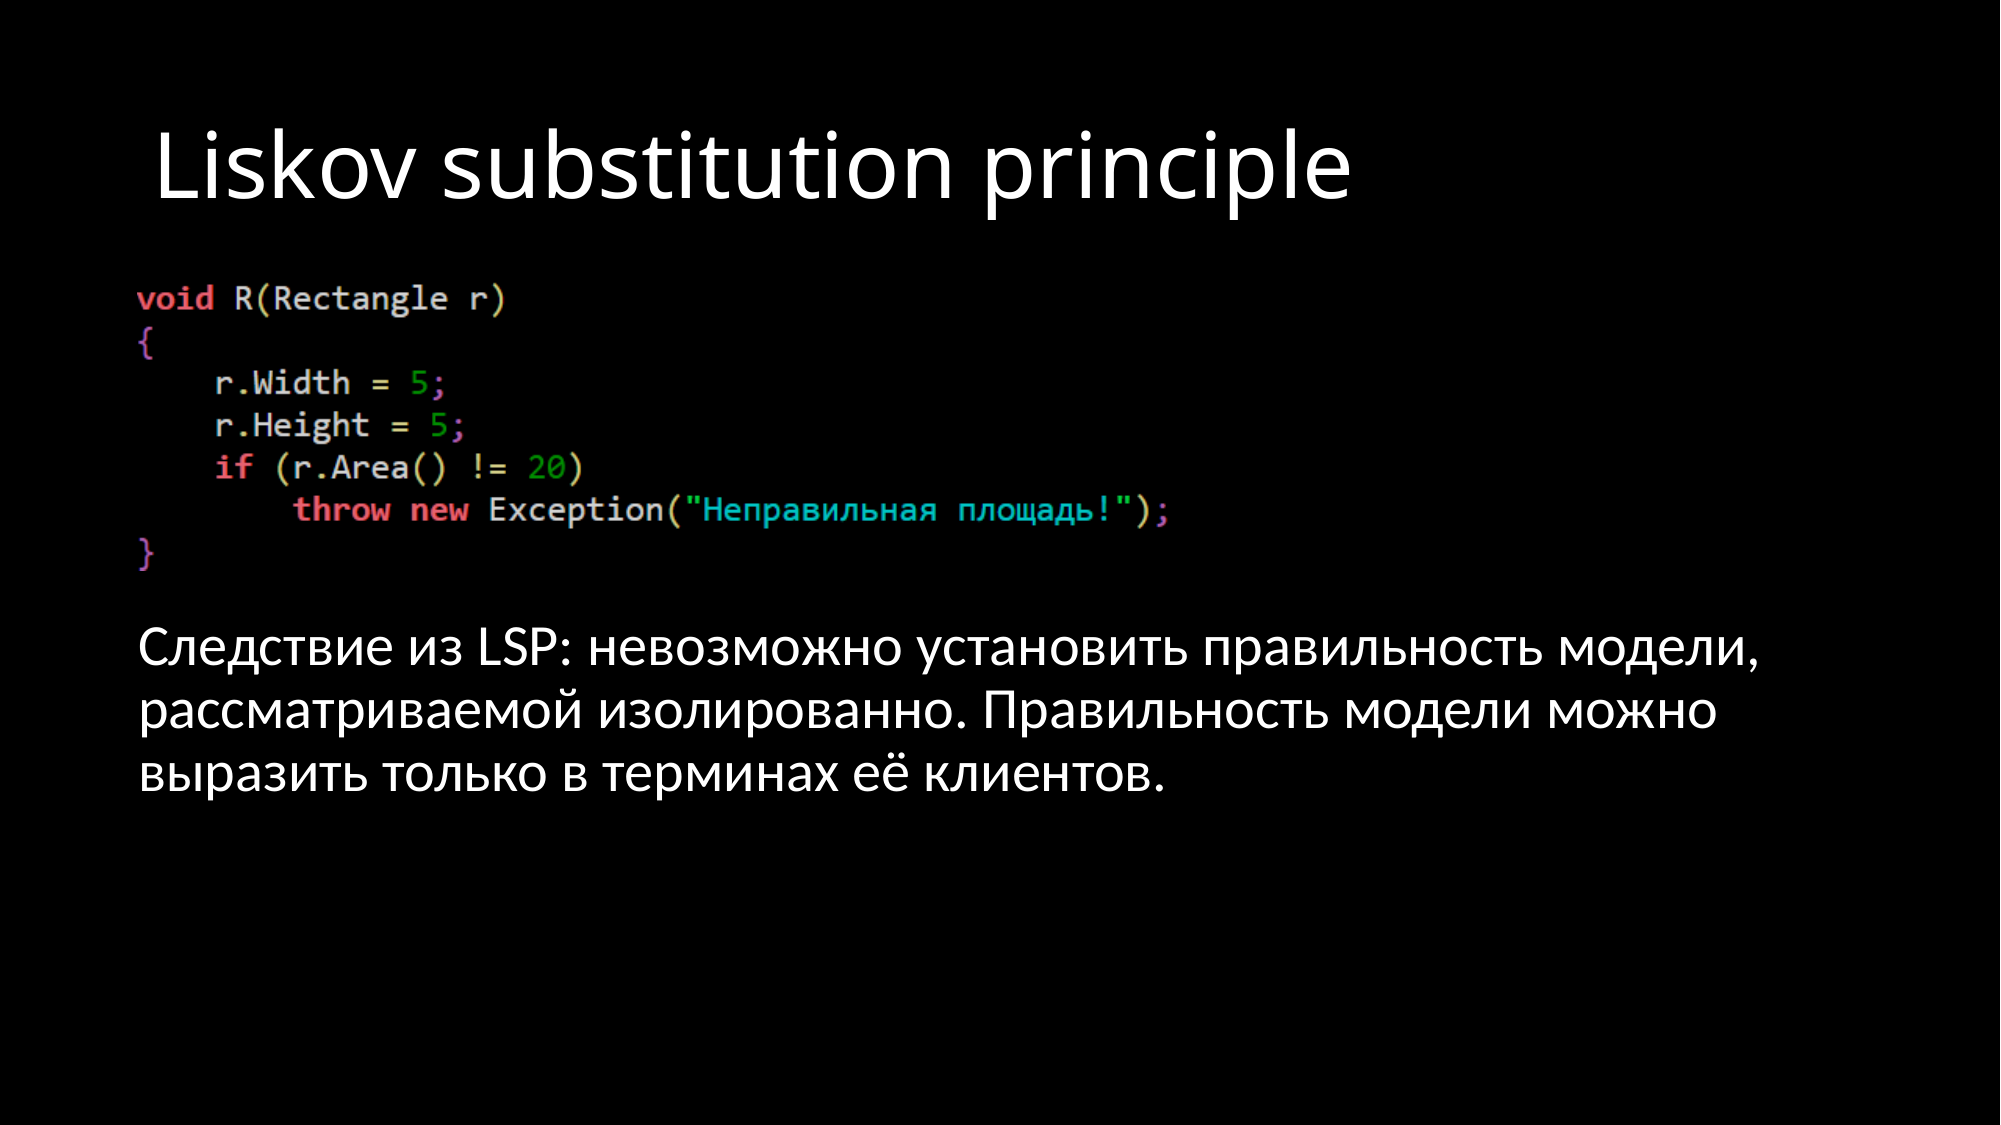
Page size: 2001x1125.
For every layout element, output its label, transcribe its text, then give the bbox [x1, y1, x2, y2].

picture [137, 277, 1180, 571]
title Liskov substitution principle [137, 59, 1863, 278]
list Следствие из LSP: невозможно установить правильность модели, рассматриваемой изолированно. Правильность модели можно выразить только в терминах её клиентов. [123, 607, 1849, 1125]
